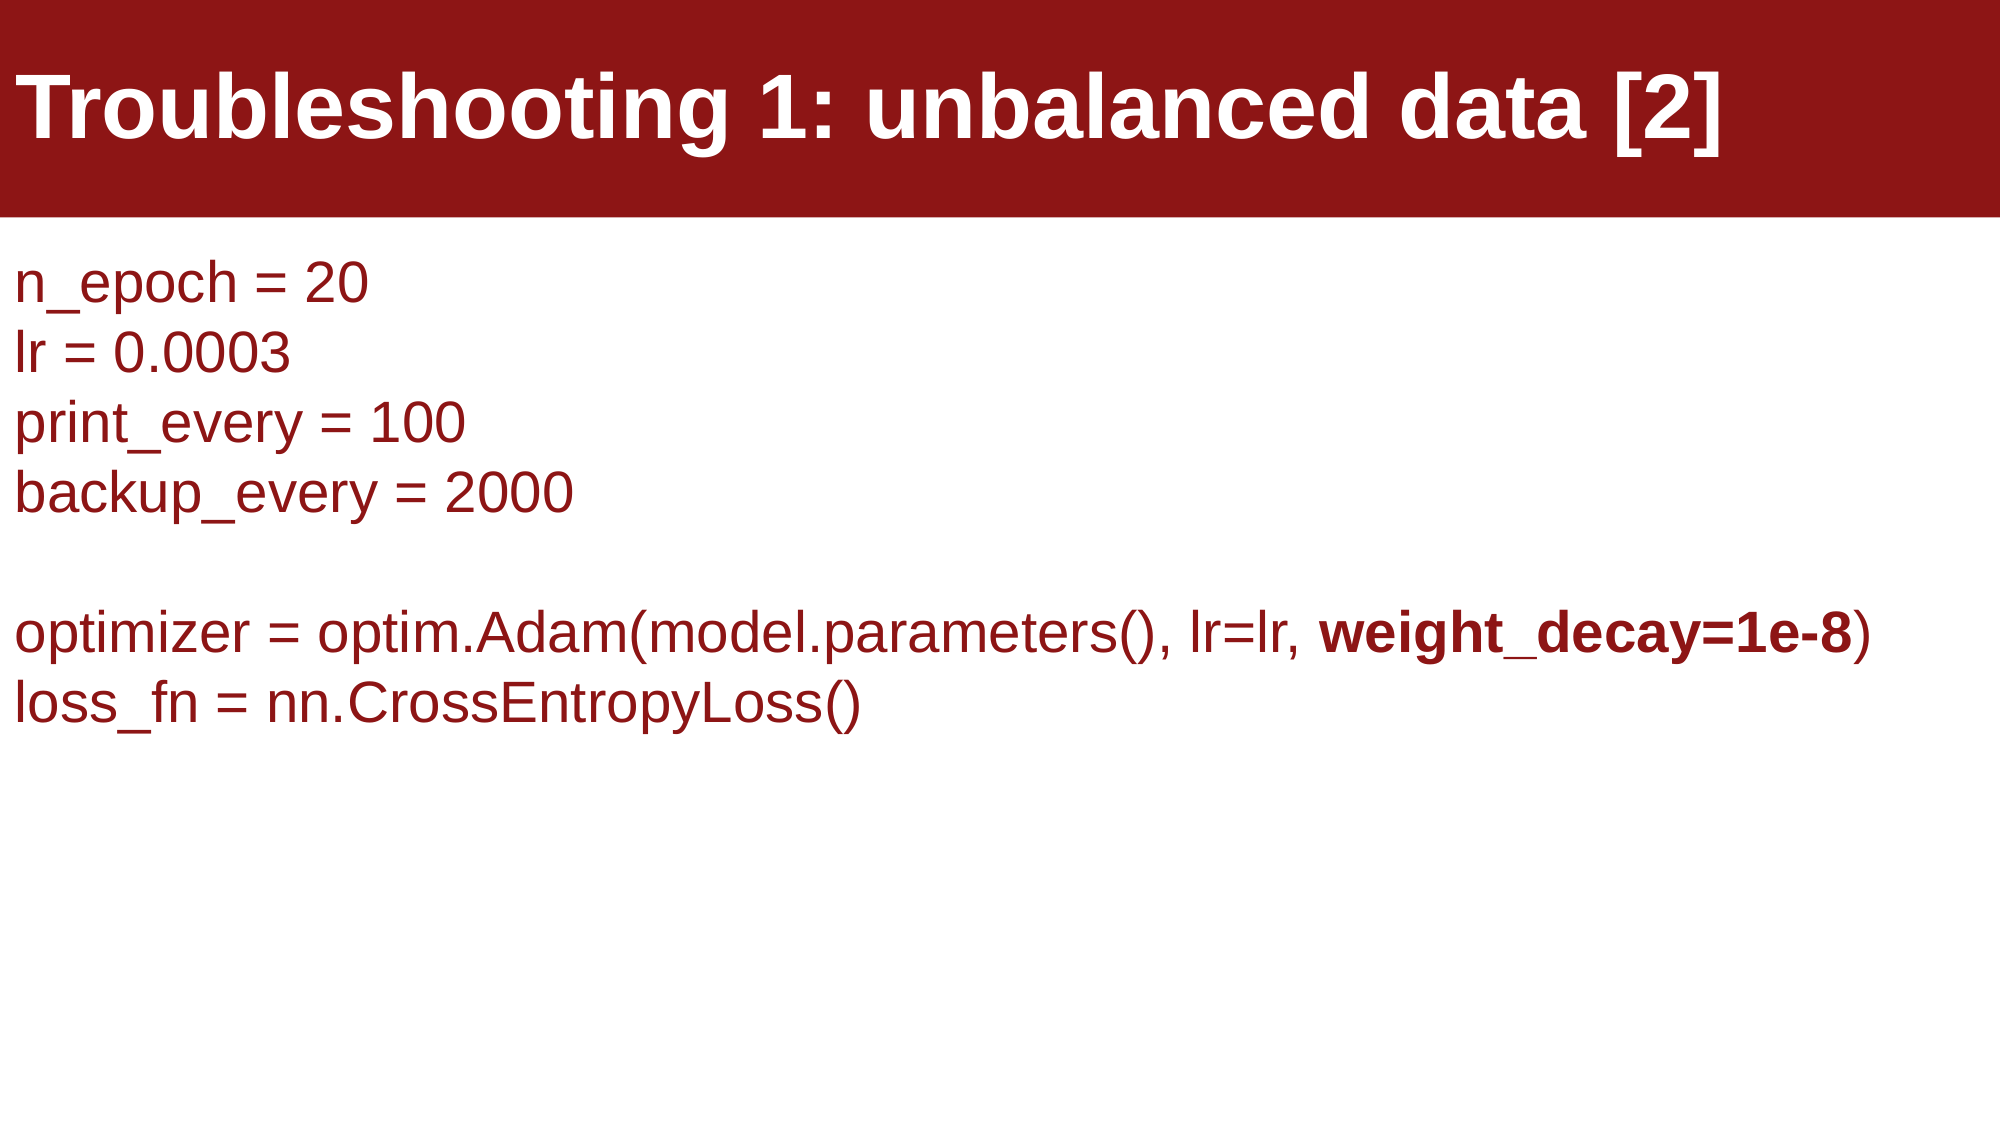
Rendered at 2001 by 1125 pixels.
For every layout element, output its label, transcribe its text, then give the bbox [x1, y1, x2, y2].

text_box n_epoch = 20 lr = 0.0003 print_every = 100 backup_every = 2000 optimizer = optim.Adam(model.parameters(), lr=lr, weight_decay=1e-8) loss_fn = nn.CrossEntropyLoss() [0, 236, 1933, 742]
title Troubleshooting 1: unbalanced data [2] [0, 0, 2000, 218]
